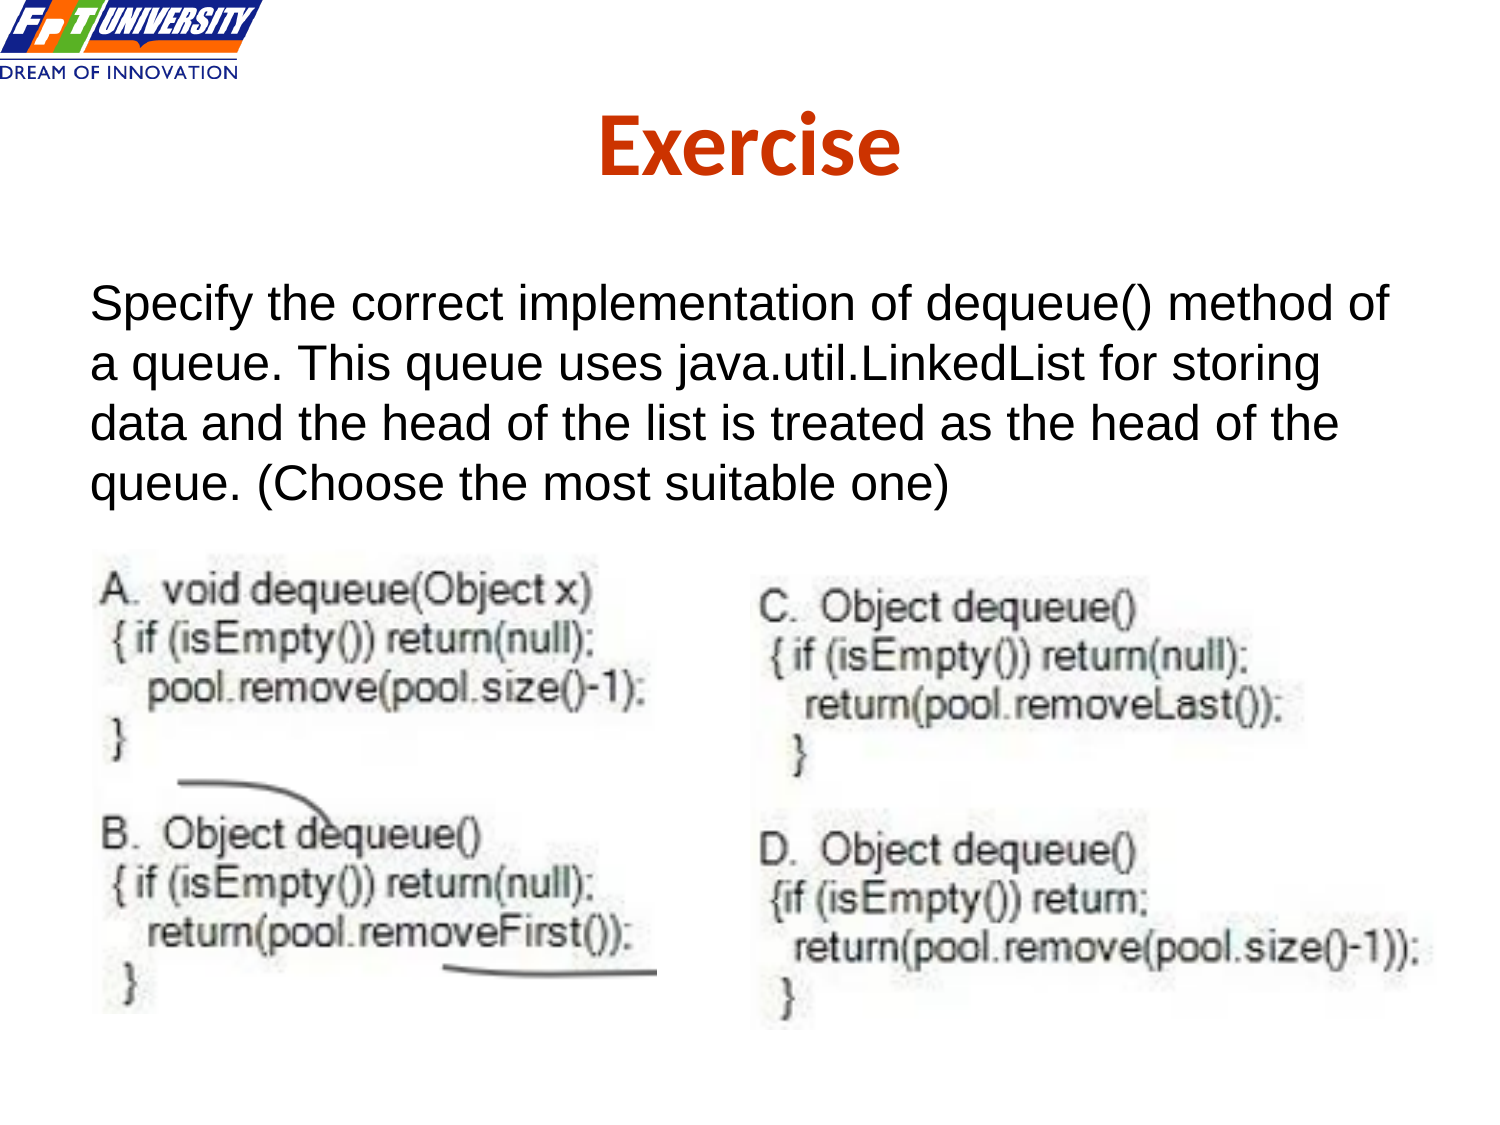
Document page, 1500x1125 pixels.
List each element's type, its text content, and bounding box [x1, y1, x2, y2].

picture [92, 549, 657, 1014]
picture [0, 0, 263, 79]
title Exercise [74, 44, 1426, 233]
list Specify the correct implementation of dequeue() method of a queue. This queue uses java.util.LinkedList for storing data and the head of the list is treated as the head of the queue. (Choose the most suitable one) [74, 262, 1426, 1006]
picture [749, 574, 1445, 1030]
